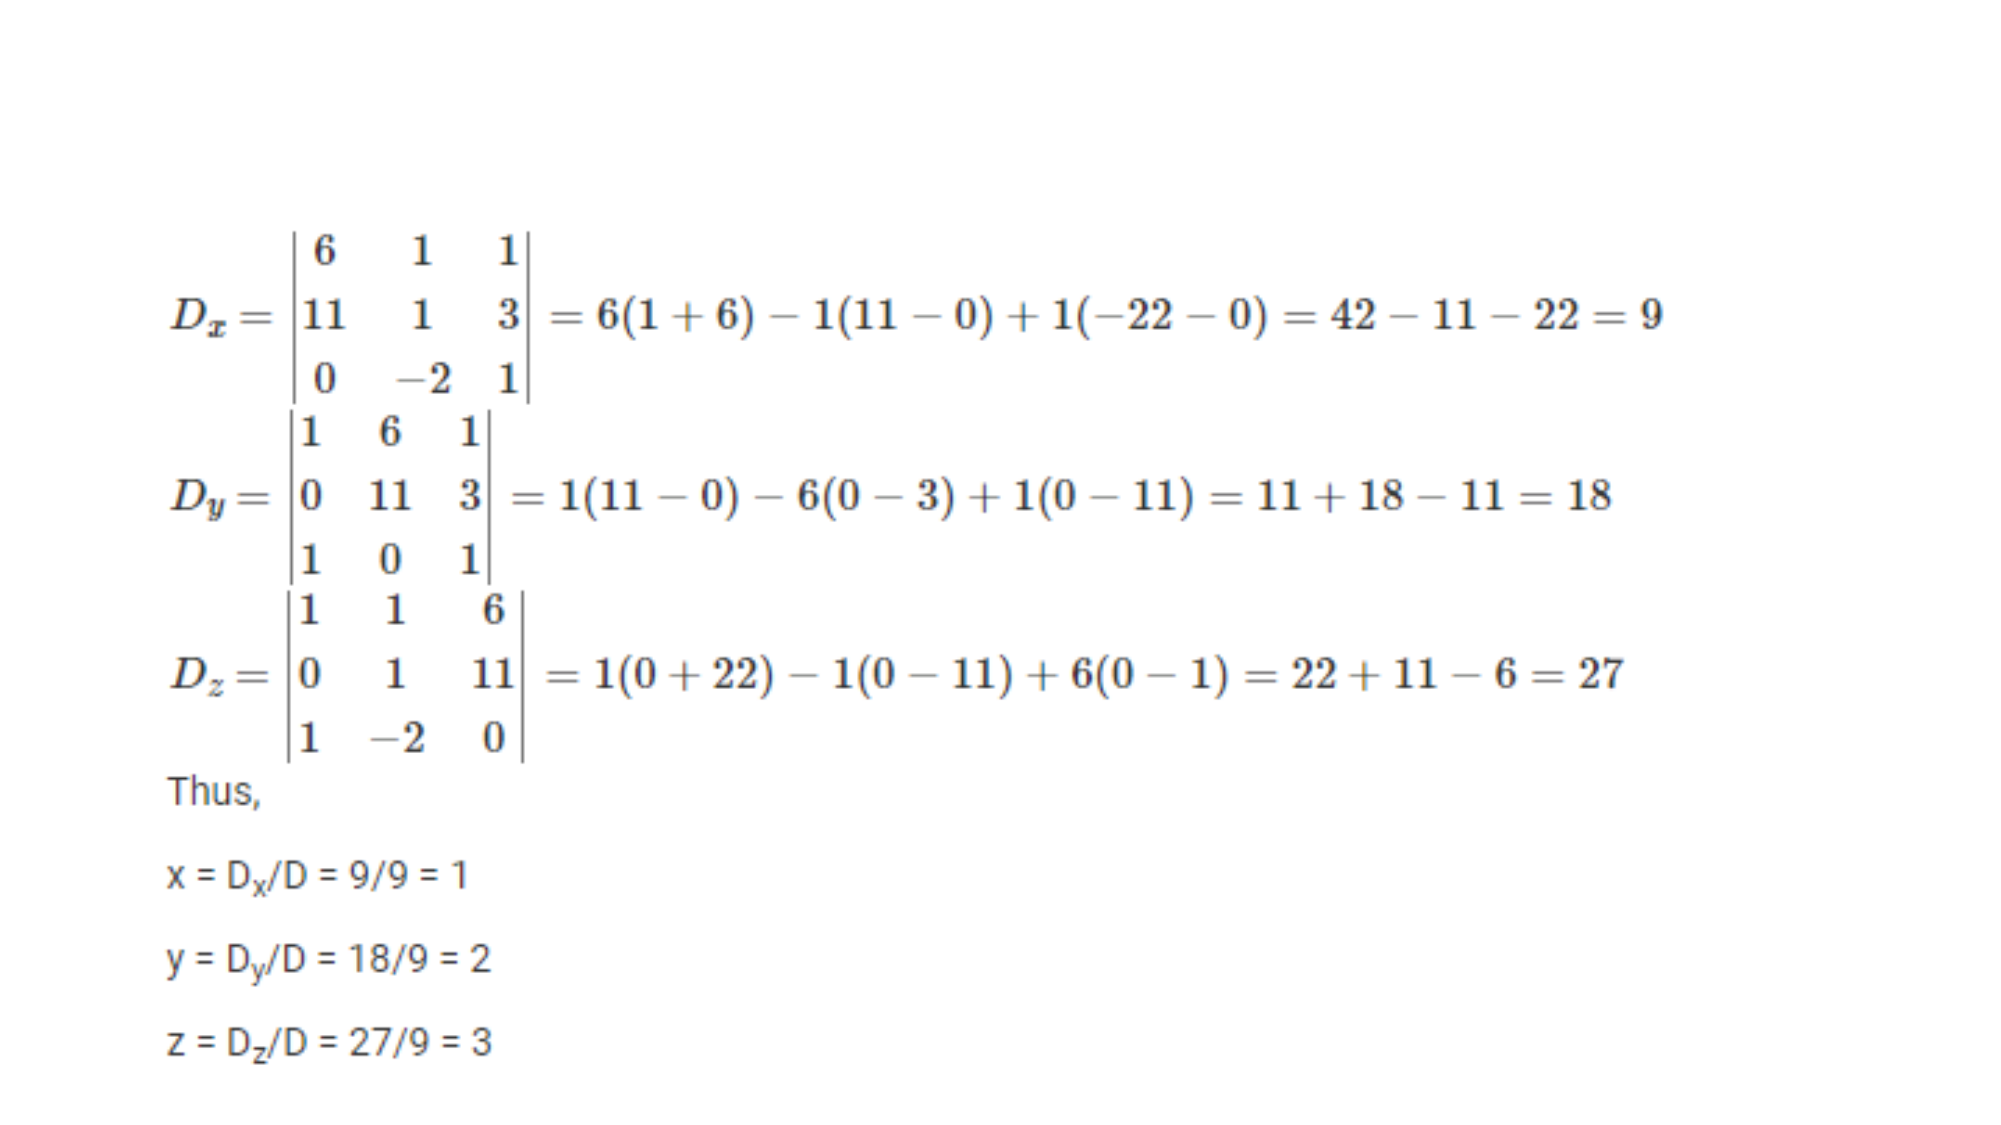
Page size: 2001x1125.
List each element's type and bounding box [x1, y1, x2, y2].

picture [149, 198, 1711, 1087]
